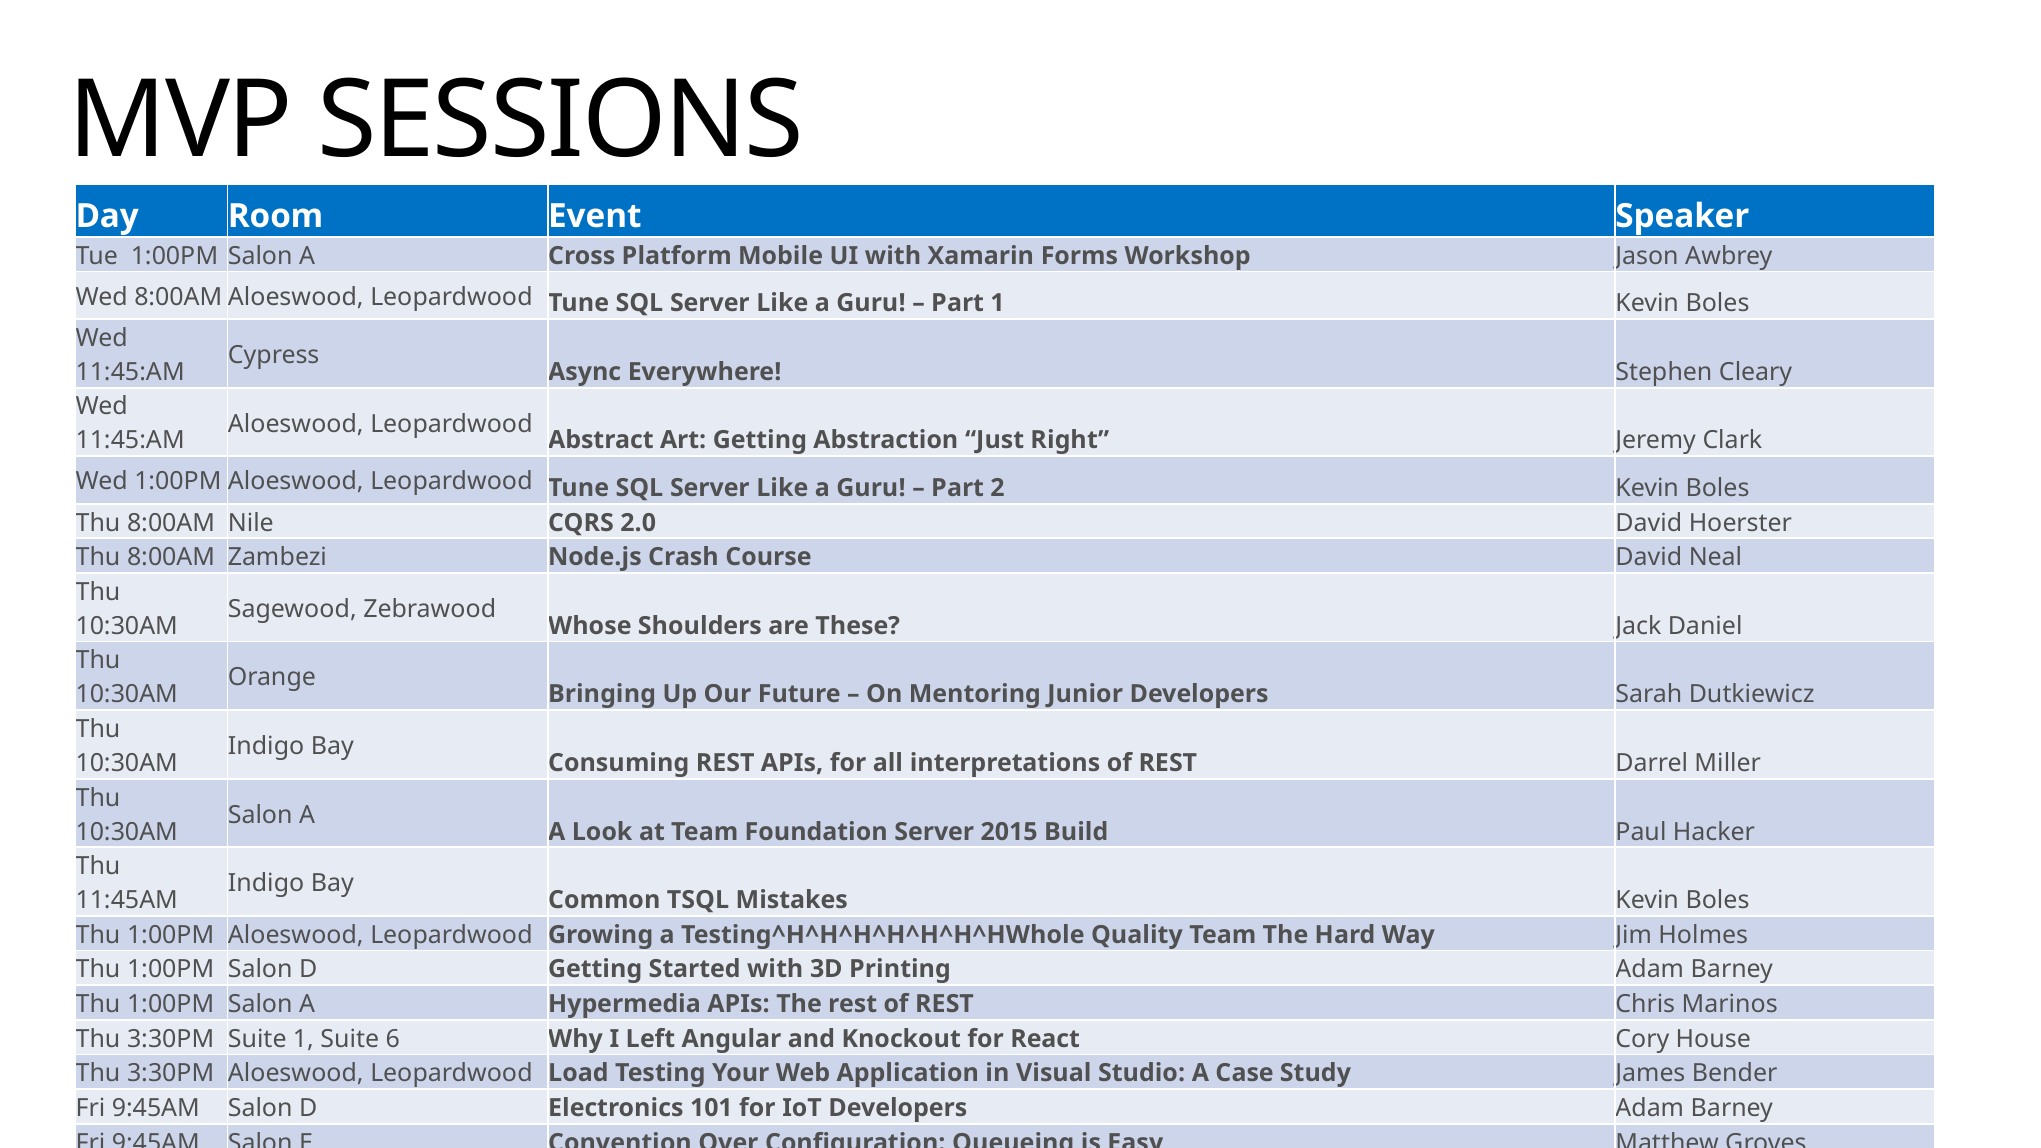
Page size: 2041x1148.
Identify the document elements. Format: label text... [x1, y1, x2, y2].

table_cell Adam Barney [1616, 951, 1934, 984]
table_cell Convention Over Configuration: Queueing is Easy [549, 1125, 1614, 1148]
table_cell Wed 1:00PM [76, 457, 227, 503]
table_header Day [76, 185, 227, 236]
table_cell A Look at Team Foundation Server 2015 Build [549, 780, 1614, 846]
table_cell Kevin Boles [1616, 272, 1934, 318]
table_cell Salon E [228, 1125, 547, 1148]
table_cell Tue 1:00PM [76, 238, 227, 271]
table_cell Cory House [1616, 1021, 1934, 1054]
table_cell Chris Marinos [1616, 986, 1934, 1019]
table_cell Wed 11:45:AM [76, 389, 227, 455]
table_cell Salon D [228, 1090, 547, 1123]
table_cell Thu 10:30AM [76, 780, 227, 846]
table_cell Thu 1:00PM [76, 917, 227, 950]
table_cell James Bender [1616, 1055, 1934, 1088]
table_cell Jack Daniel [1616, 574, 1934, 641]
table_cell Jim Holmes [1616, 917, 1934, 950]
table_cell David Hoerster [1616, 505, 1934, 537]
table_cell Tune SQL Server Like a Guru! – Part 1 [549, 272, 1614, 318]
table_cell Async Everywhere! [549, 320, 1614, 387]
table_cell Indigo Bay [228, 848, 547, 915]
table_cell Aloeswood, Leopardwood [228, 1055, 547, 1088]
table_cell Matthew Groves [1616, 1125, 1934, 1148]
table_cell Thu 8:00AM [76, 539, 227, 572]
table_cell Salon A [228, 238, 547, 271]
table_cell Jason Awbrey [1616, 238, 1934, 271]
table_cell Sagewood, Zebrawood [228, 574, 547, 641]
table_cell Sarah Dutkiewicz [1616, 642, 1934, 709]
table_cell Thu 11:45AM [76, 848, 227, 915]
table_cell Thu 10:30AM [76, 642, 227, 709]
table_cell Aloeswood, Leopardwood [228, 272, 547, 318]
table_cell Kevin Boles [1616, 848, 1934, 915]
table_cell CQRS 2.0 [549, 505, 1614, 537]
table_cell Load Testing Your Web Application in Visual Studio: A Case Study [549, 1055, 1614, 1088]
table_cell Stephen Cleary [1616, 320, 1934, 387]
table_cell David Neal [1616, 539, 1934, 572]
table_cell Why I Left Angular and Knockout for React [549, 1021, 1614, 1054]
table_cell Hypermedia APIs: The rest of REST [549, 986, 1614, 1019]
table_cell Wed 11:45:AM [76, 320, 227, 387]
table_cell Aloeswood, Leopardwood [228, 917, 547, 950]
table_cell Whose Shoulders are These? [549, 574, 1614, 641]
table_header Room [228, 185, 547, 236]
table_header Event [549, 185, 1614, 236]
table_cell Adam Barney [1616, 1090, 1934, 1123]
table_cell Zambezi [228, 539, 547, 572]
table_cell Suite 1, Suite 6 [228, 1021, 547, 1054]
table_cell Thu 1:00PM [76, 986, 227, 1019]
table_cell Salon D [228, 951, 547, 984]
title MVP SESSIONS [45, 48, 1996, 199]
table_cell Paul Hacker [1616, 780, 1934, 846]
table_cell Cypress [228, 320, 547, 387]
table_cell Aloeswood, Leopardwood [228, 389, 547, 455]
table_cell Aloeswood, Leopardwood [228, 457, 547, 503]
table_cell Getting Started with 3D Printing [549, 951, 1614, 984]
table_cell Abstract Art: Getting Abstraction “Just Right” [549, 389, 1614, 455]
table_cell Tune SQL Server Like a Guru! – Part 2 [549, 457, 1614, 503]
table_cell Jeremy Clark [1616, 389, 1934, 455]
table_cell Common TSQL Mistakes [549, 848, 1614, 915]
table_cell Thu 10:30AM [76, 574, 227, 641]
table_cell Thu 10:30AM [76, 711, 227, 778]
table_cell Thu 8:00AM [76, 505, 227, 537]
table_cell Nile [228, 505, 547, 537]
table_cell Thu 1:00PM [76, 951, 227, 984]
table_cell Kevin Boles [1616, 457, 1934, 503]
table_cell Salon A [228, 780, 547, 846]
table_cell Wed 8:00AM [76, 272, 227, 318]
table_cell Fri 9:45AM [76, 1090, 227, 1123]
table_cell Darrel Miller [1616, 711, 1934, 778]
table_header Speaker [1616, 185, 1934, 236]
table_cell Thu 3:30PM [76, 1021, 227, 1054]
table_cell Indigo Bay [228, 711, 547, 778]
table_cell Node.js Crash Course [549, 539, 1614, 572]
table_cell Cross Platform Mobile UI with Xamarin Forms Workshop [549, 238, 1614, 271]
table_cell Consuming REST APIs, for all interpretations of REST [549, 711, 1614, 778]
table_cell Electronics 101 for IoT Developers [549, 1090, 1614, 1123]
table_cell Growing a Testing^H^H^H^H^H^H^HWhole Quality Team The Hard Way [549, 917, 1614, 950]
table_cell Bringing Up Our Future – On Mentoring Junior Developers [549, 642, 1614, 709]
table_cell Thu 3:30PM [76, 1055, 227, 1088]
table_cell Orange [228, 642, 547, 709]
table_cell Salon A [228, 986, 547, 1019]
table_cell Fri 9:45AM [76, 1125, 227, 1148]
